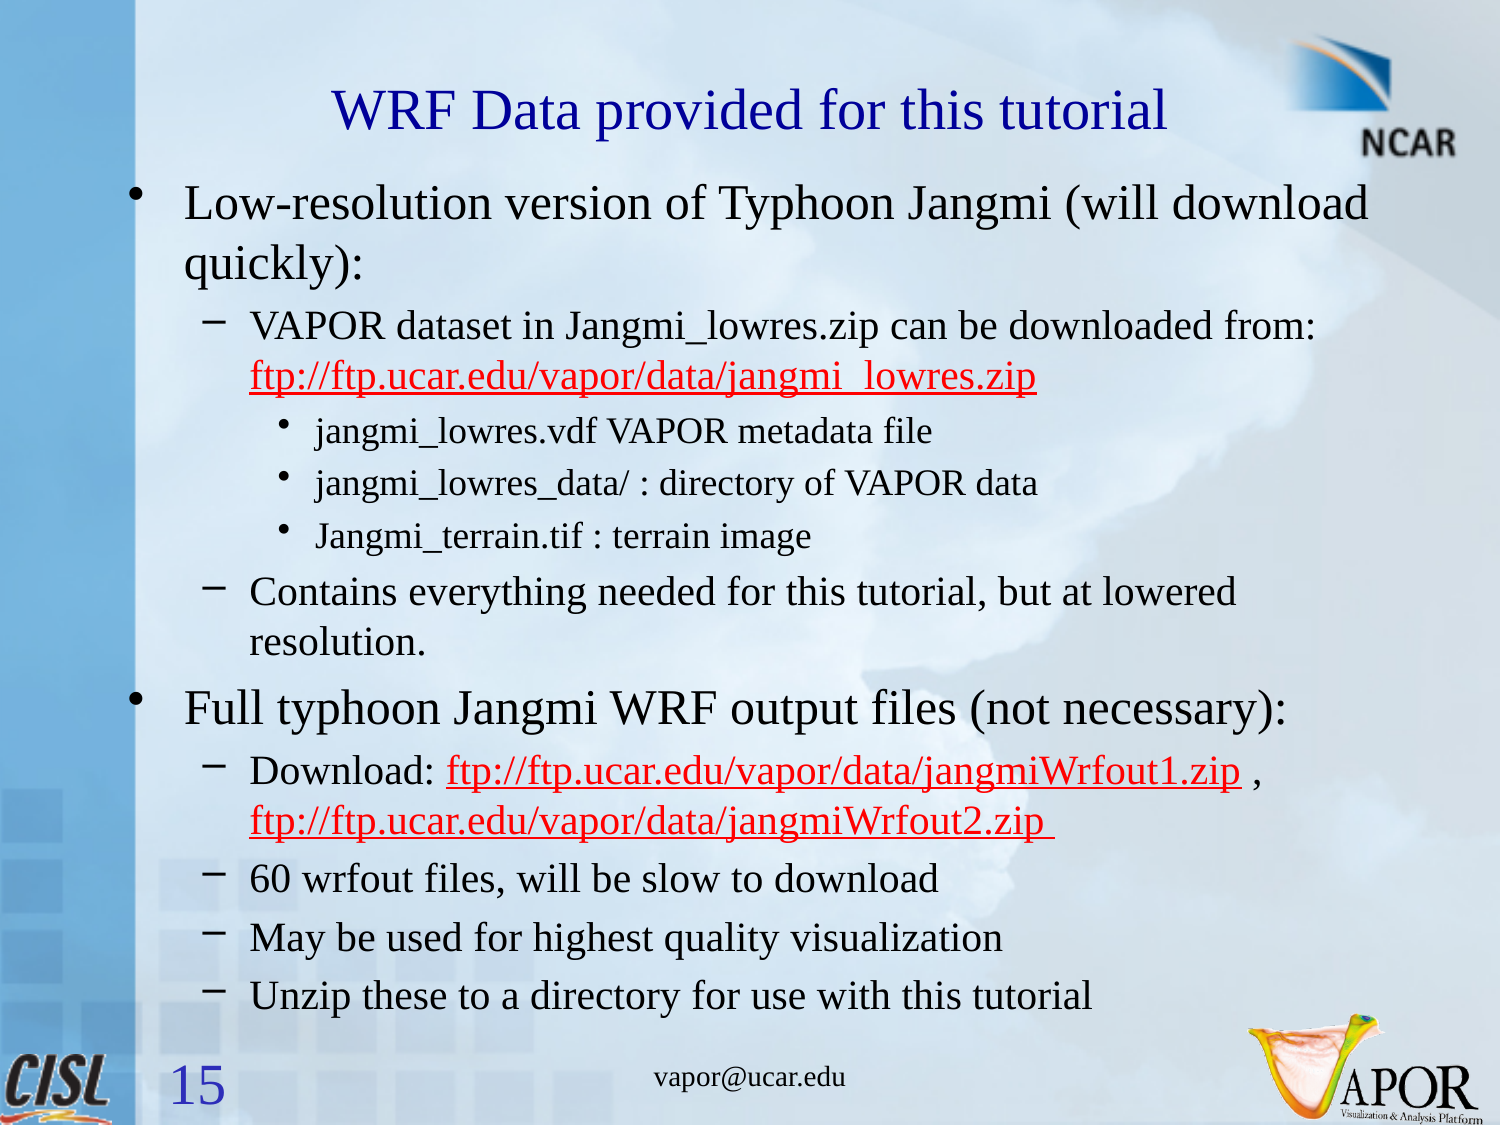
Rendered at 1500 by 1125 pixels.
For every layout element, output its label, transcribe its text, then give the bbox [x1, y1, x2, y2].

title WRF Data provided for this tutorial [112, 12, 1388, 162]
footer vapor@ucar.edu [512, 1049, 988, 1101]
slide_number 15 [135, 1037, 242, 1125]
picture [0, 0, 1500, 1125]
list Low-resolution version of Typhoon Jangmi (will download quickly): VAPOR dataset in Jangmi_lowres.zip can be downloaded from: ftp://ftp.ucar.edu/vapor/data/jangmi_lowres.zip jangmi_lowres.vdf VAPOR metadata file jangmi_lowres_data/ : directory of VAPOR data Jangmi_terrain.tif : terrain image Contains everything needed for this tutorial, but at lowered resolution. Full typhoon Jangmi WRF output files (not necessary): Download: ftp://ftp.ucar.edu/vapor/data/jangmiWrfout1.zip , ftp://ftp.ucar.edu/vapor/data/jangmiWrfout2.zip 60 wrfout files, will be slow to download May be used for highest quality visualization Unzip these to a directory for use with this tutorial [112, 162, 1388, 1038]
